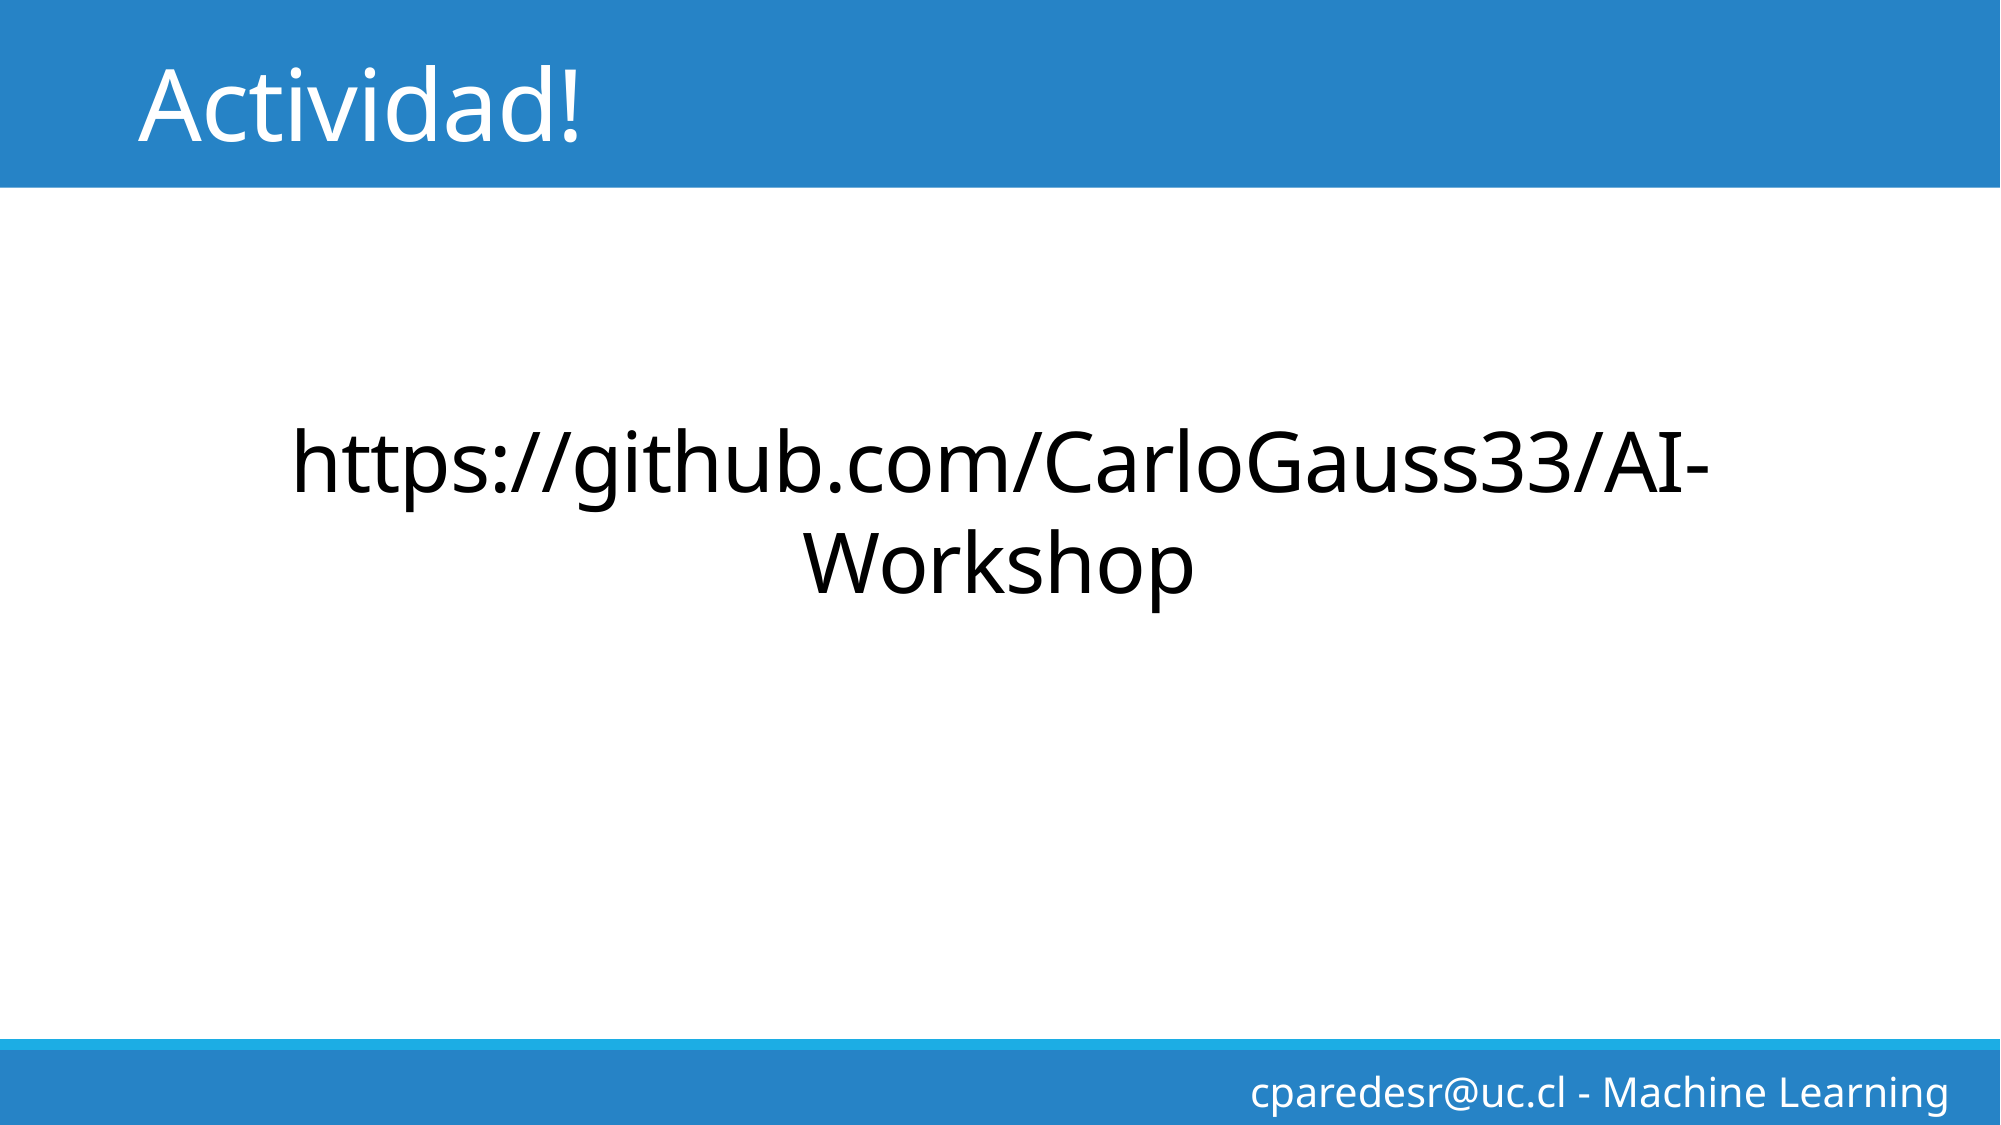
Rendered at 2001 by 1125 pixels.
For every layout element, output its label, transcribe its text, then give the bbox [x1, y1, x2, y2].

text_box Actividad! [55, 11, 600, 191]
title https://github.com/CarloGauss33/AI-Workshop [108, 400, 1892, 619]
text_box cparedesr@uc.cl - Machine Learning [1179, 1063, 1965, 1125]
